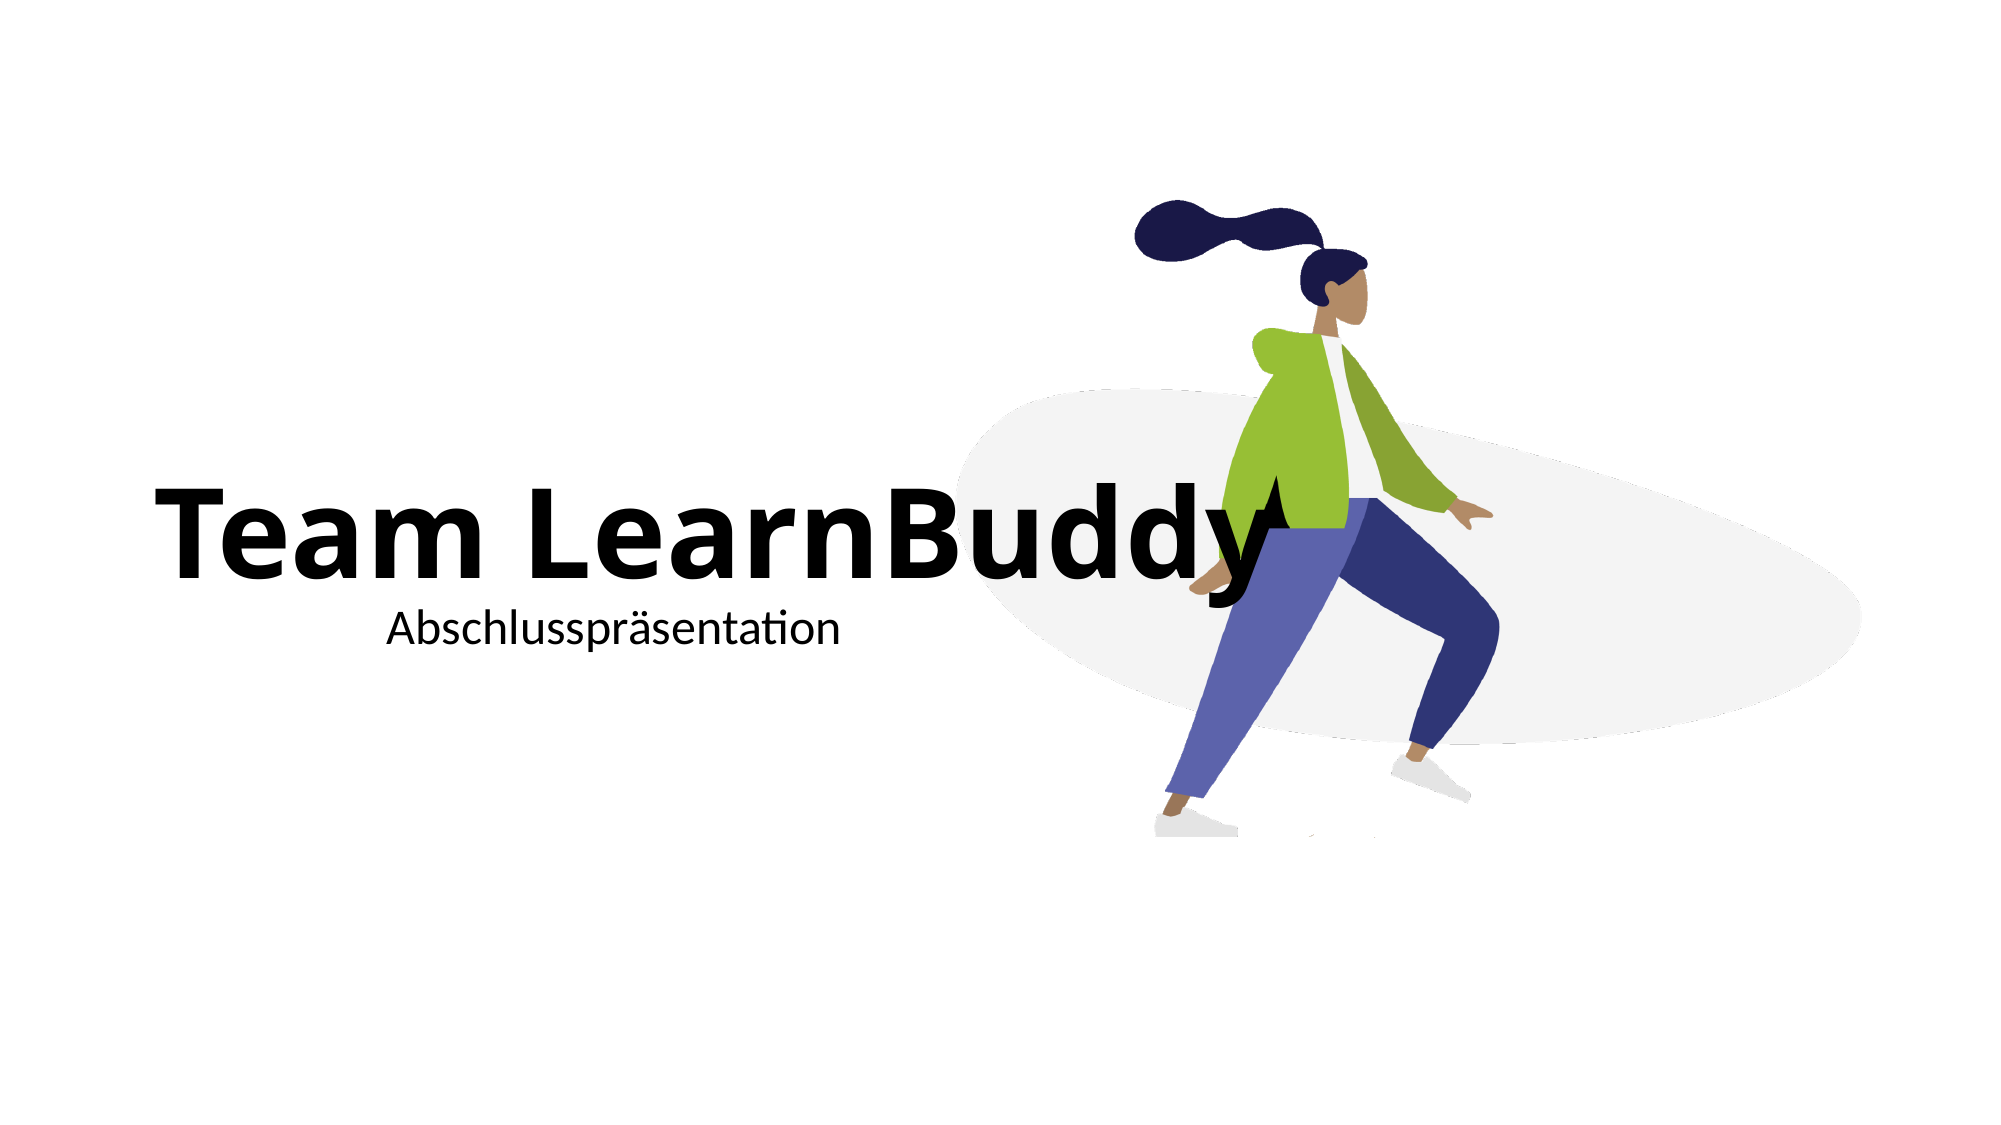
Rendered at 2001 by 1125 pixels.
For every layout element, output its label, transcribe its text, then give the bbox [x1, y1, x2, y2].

subtitle Abschlusspräsentation [138, 593, 595, 697]
picture [595, 199, 1862, 988]
title Team LearnBuddy [138, 249, 595, 593]
